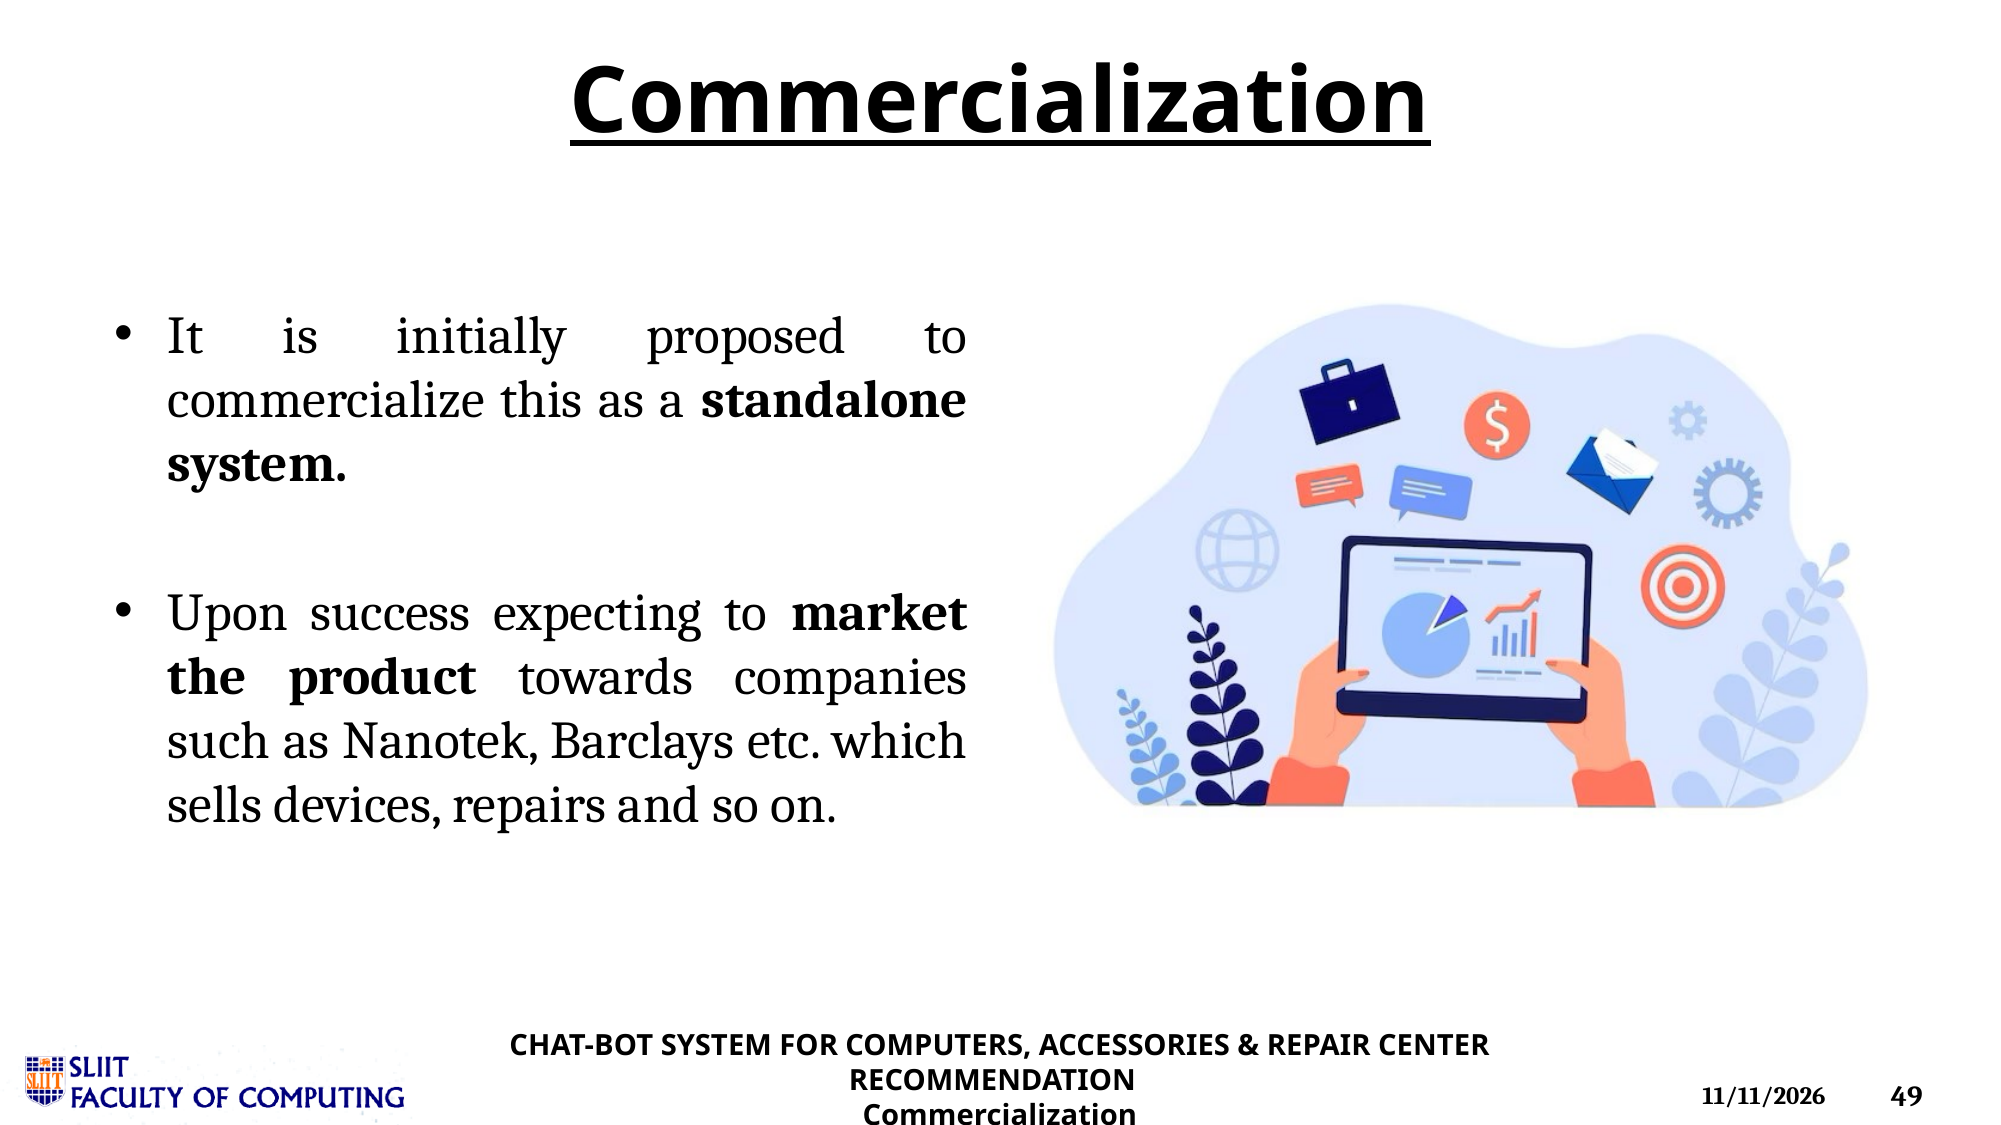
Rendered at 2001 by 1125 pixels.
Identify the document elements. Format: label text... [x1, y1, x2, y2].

list It is initially proposed to commercialize this as a standalone system. Upon success expecting to market the product towards companies such as Nanotek, Barclays etc. which sells devices, repairs and so on. [99, 292, 984, 865]
picture [1019, 243, 1903, 846]
picture [0, 1045, 372, 1125]
title Commercialization [41, 30, 1959, 161]
text_box CHAT-BOT SYSTEM FOR COMPUTERS, ACCESSORIES & REPAIR CENTER RECOMMENDATION Commercialization [372, 1021, 1628, 1125]
